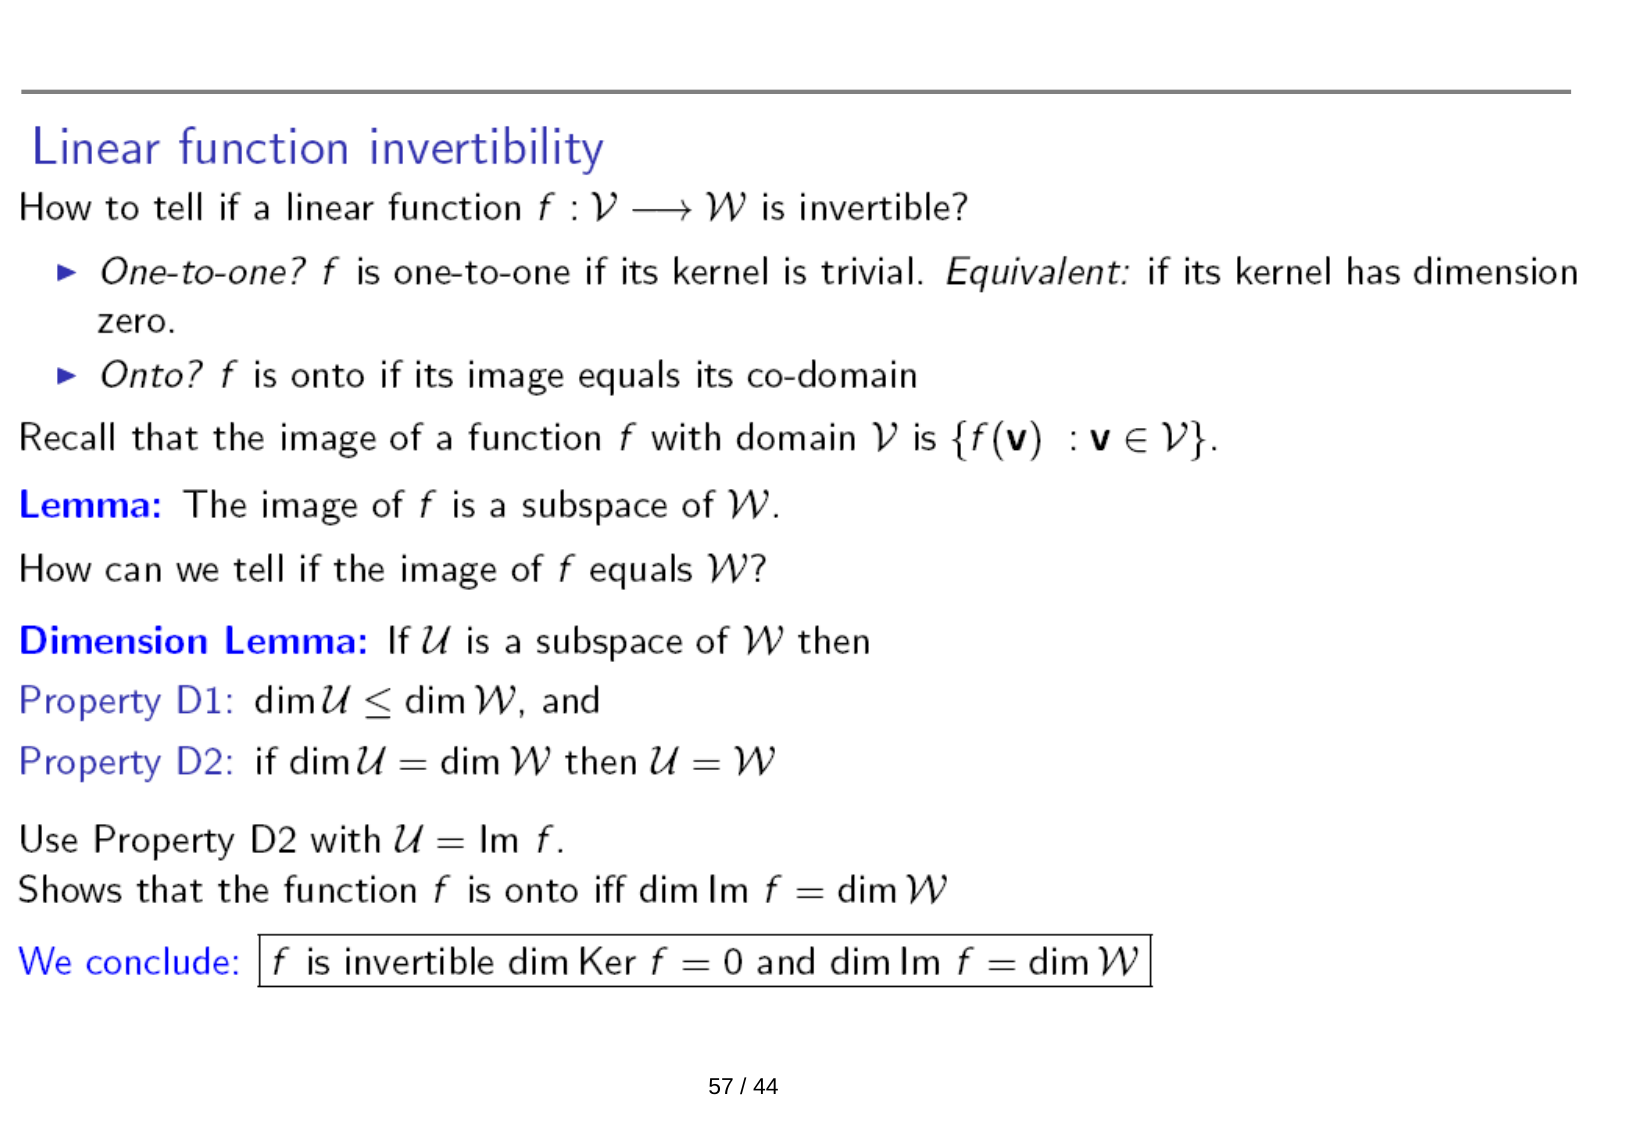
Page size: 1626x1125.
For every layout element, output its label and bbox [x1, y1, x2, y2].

picture [5, 114, 1619, 1011]
